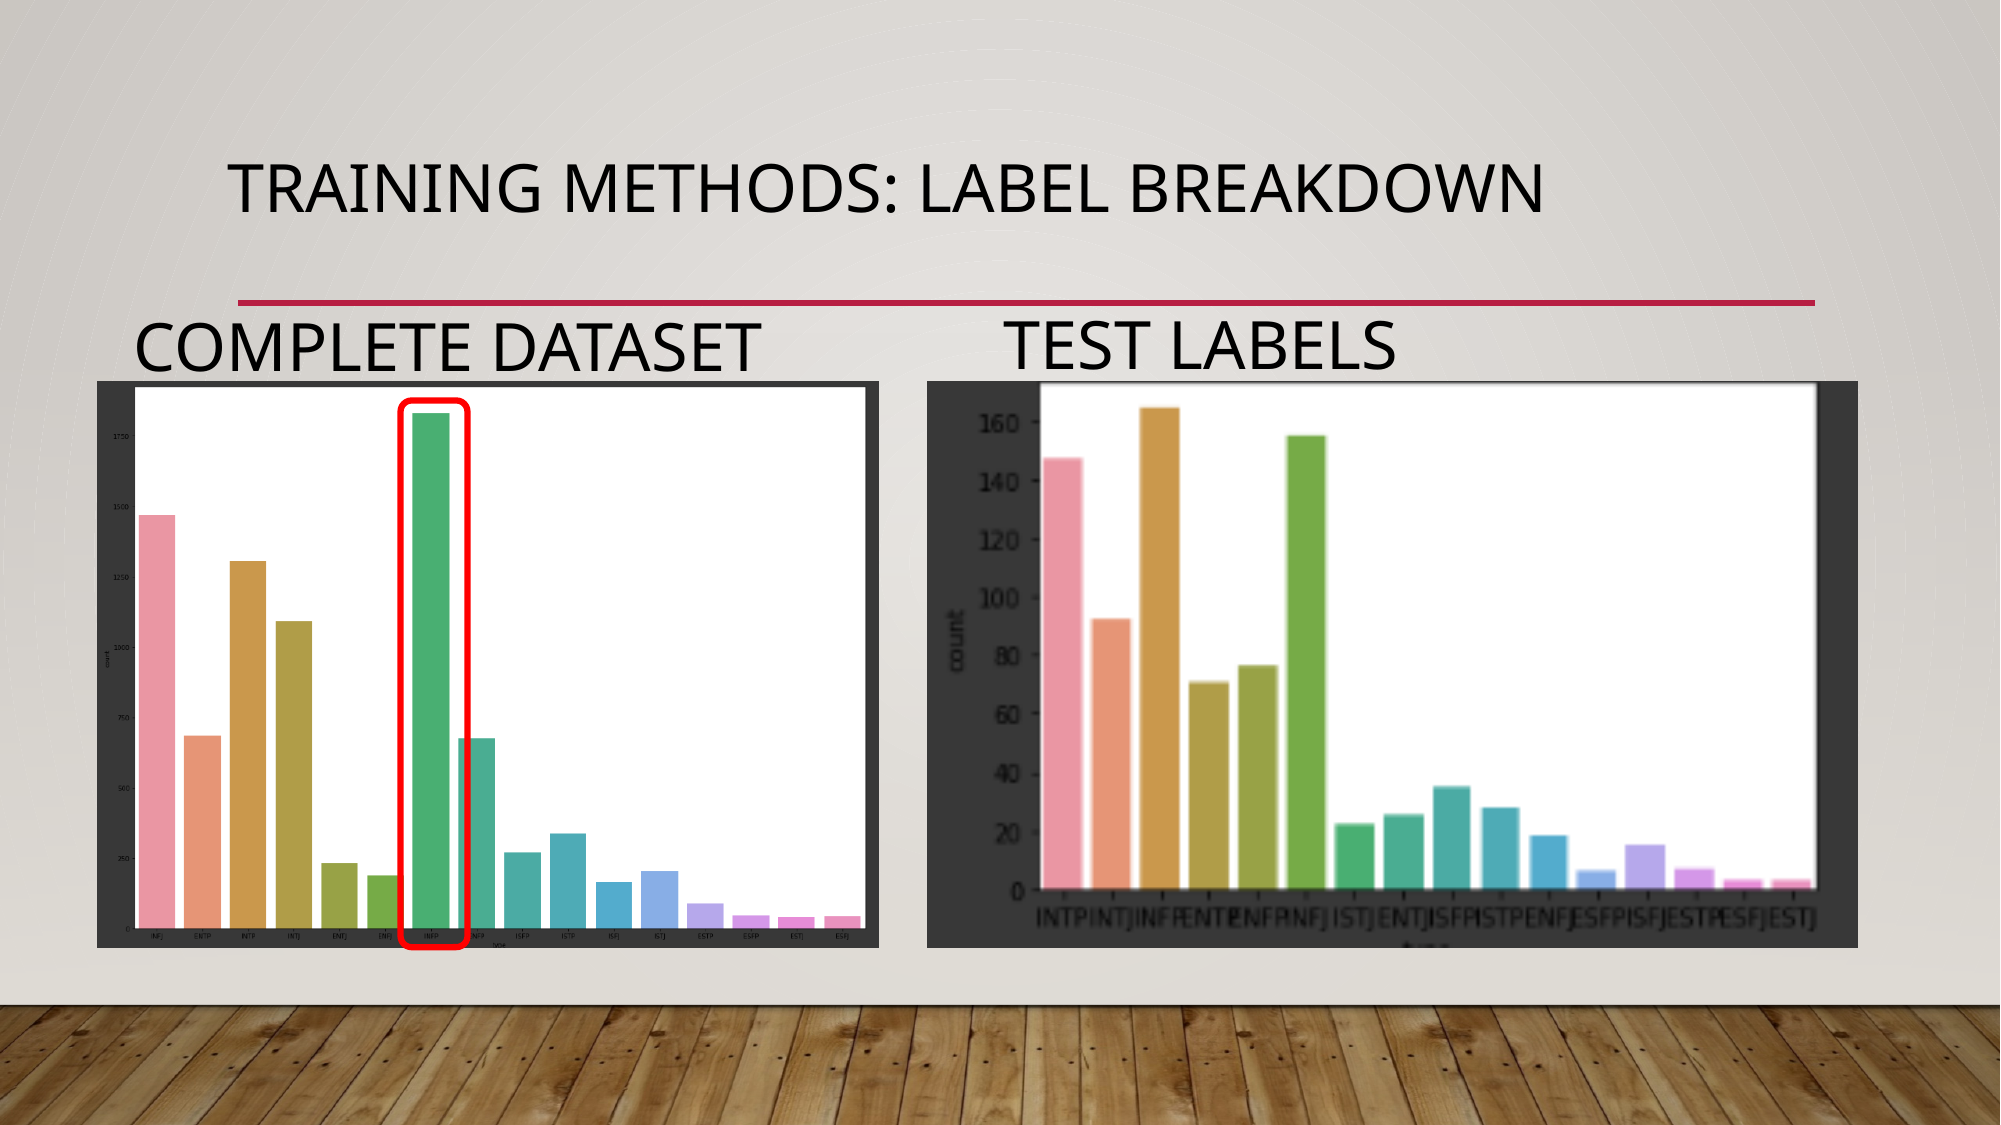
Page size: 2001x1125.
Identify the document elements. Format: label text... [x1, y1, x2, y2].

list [96, 381, 879, 948]
text_box Complete Dataset [118, 306, 806, 381]
picture [926, 381, 1859, 948]
picture [0, 1005, 2000, 1125]
title Training Methods: Label Breakdown [212, 147, 1788, 320]
text_box Test Labels [988, 304, 1676, 381]
